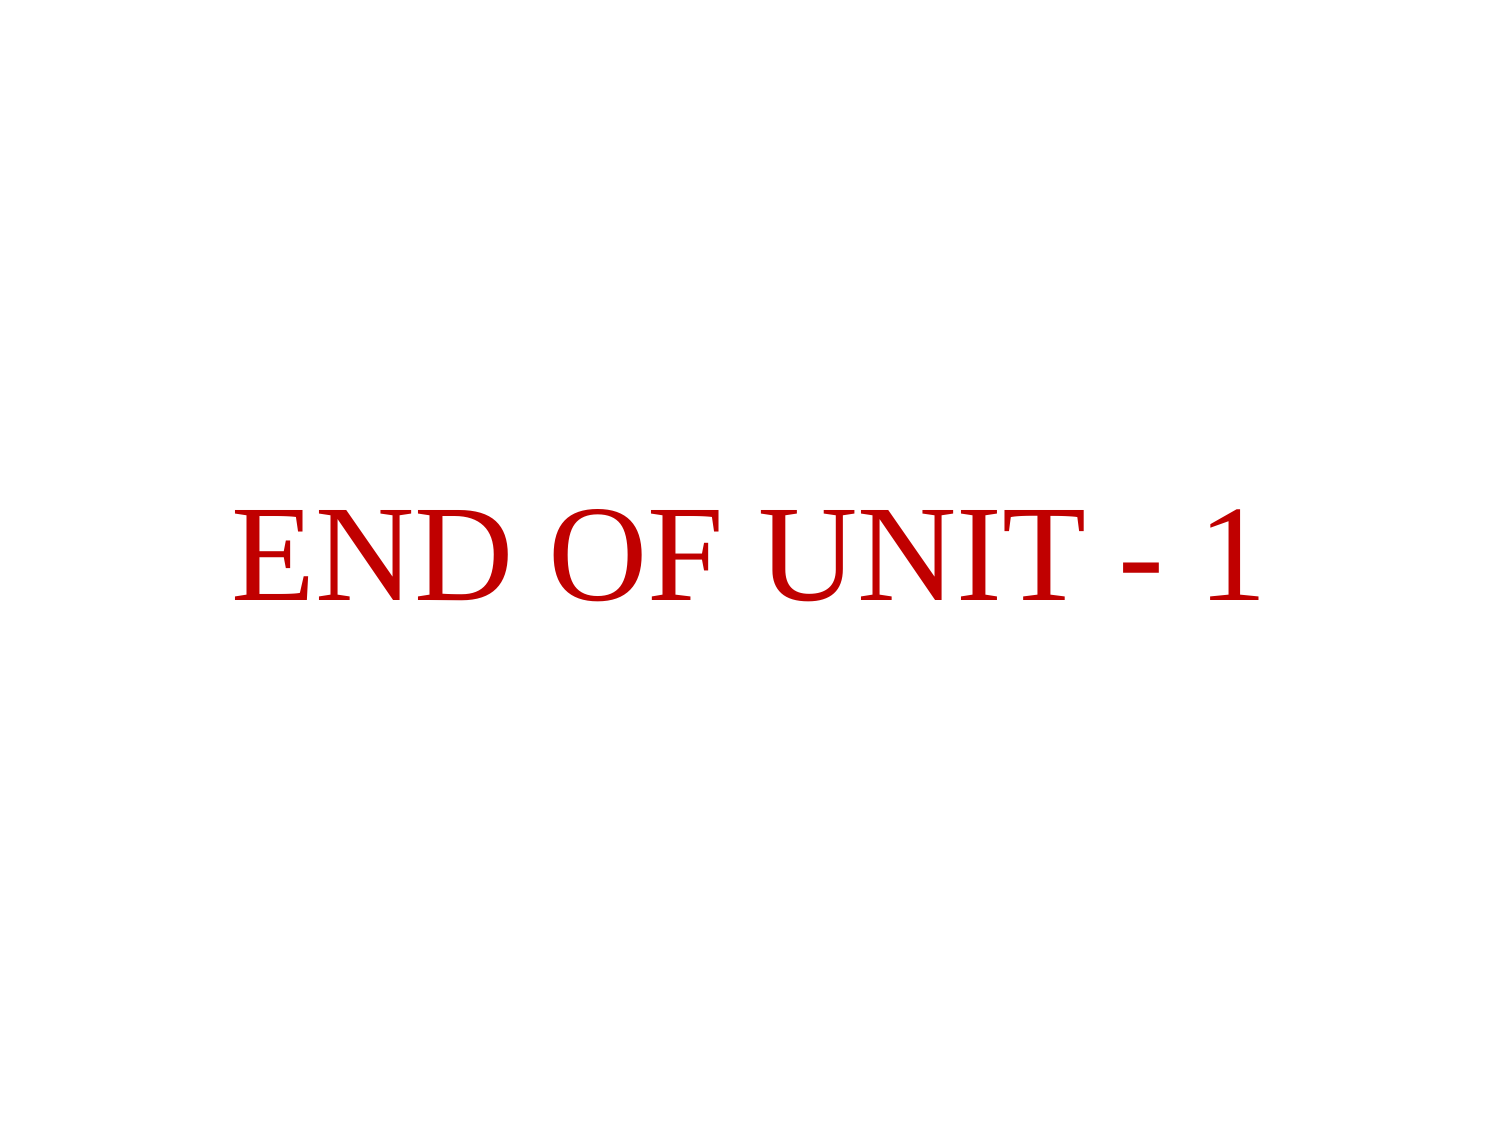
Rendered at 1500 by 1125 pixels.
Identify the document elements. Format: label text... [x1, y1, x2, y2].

list END OF UNIT - 1 [75, 262, 1425, 1005]
